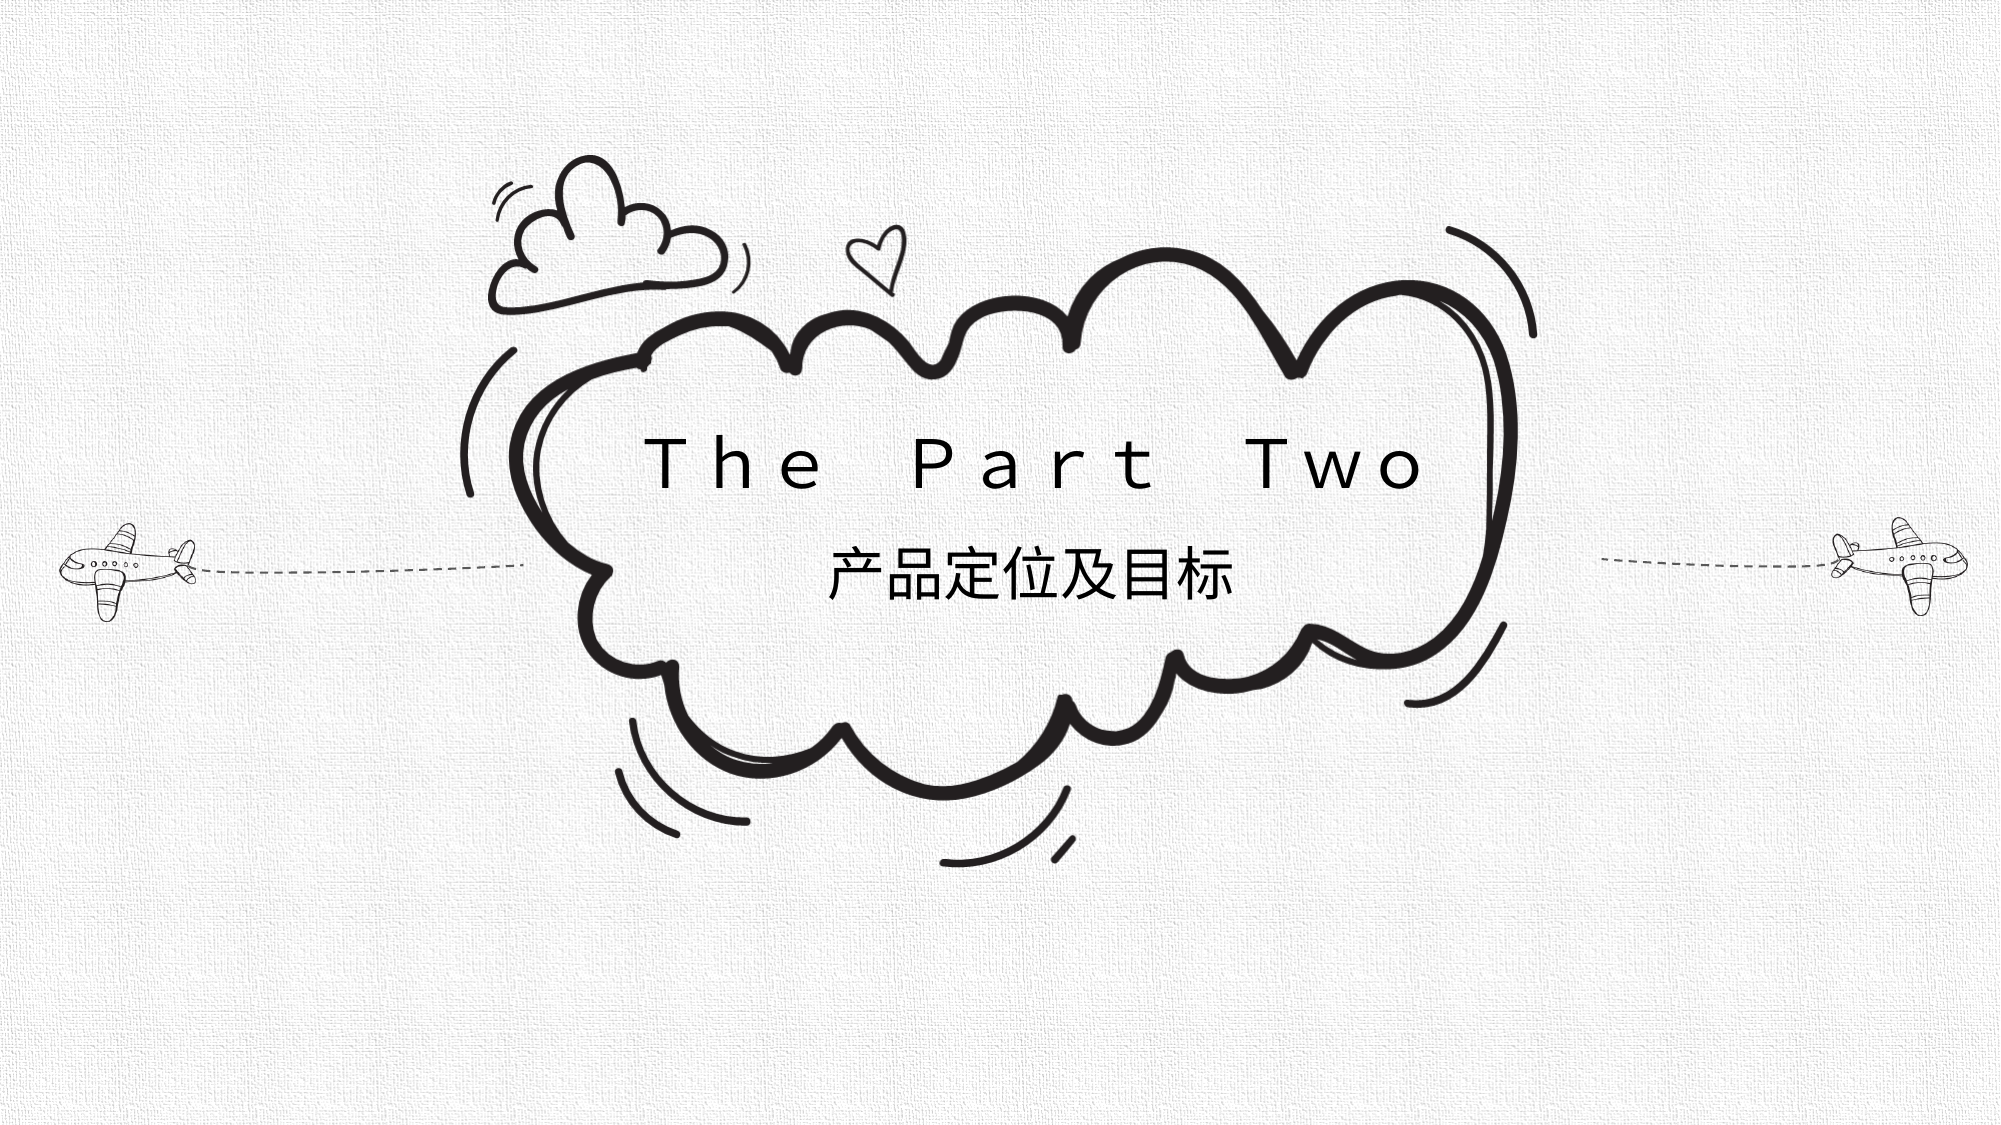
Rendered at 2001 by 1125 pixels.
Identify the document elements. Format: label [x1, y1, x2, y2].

text_box [59, 523, 524, 622]
text_box [1601, 517, 1968, 616]
picture [0, 0, 2001, 1125]
